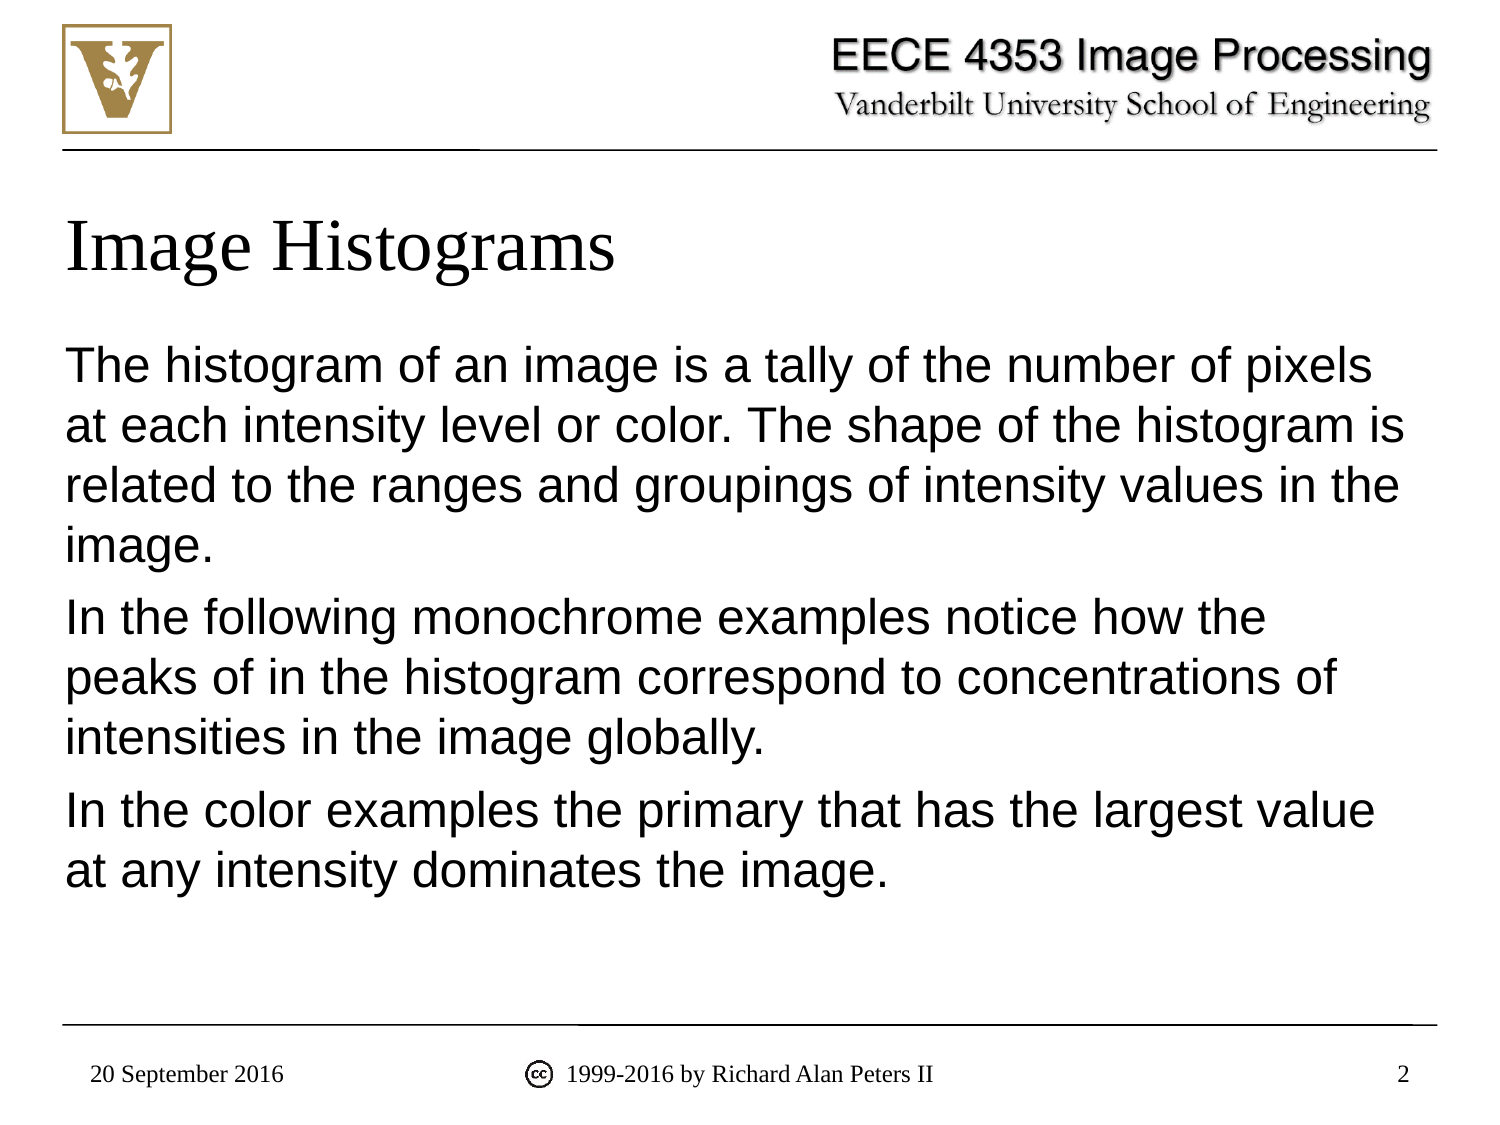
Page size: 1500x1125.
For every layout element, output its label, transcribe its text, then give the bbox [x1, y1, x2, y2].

text_box The histogram of an image is a tally of the number of pixels at each intensity level or color. The shape of the histogram is related to the ranges and groupings of intensity values in the image. In the following monochrome examples notice how the peaks of in the histogram correspond to concentrations of intensities in the image globally. In the color examples the primary that has the largest value at any intensity dominates the image. [50, 324, 1425, 905]
footer 1999-2016 by Richard Alan Peters II [512, 1042, 988, 1103]
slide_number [75, 1042, 425, 1103]
picture [62, 24, 172, 134]
title Image Histograms [50, 181, 1438, 300]
slide_number 2 [1074, 1042, 1425, 1103]
picture [826, 25, 1436, 133]
